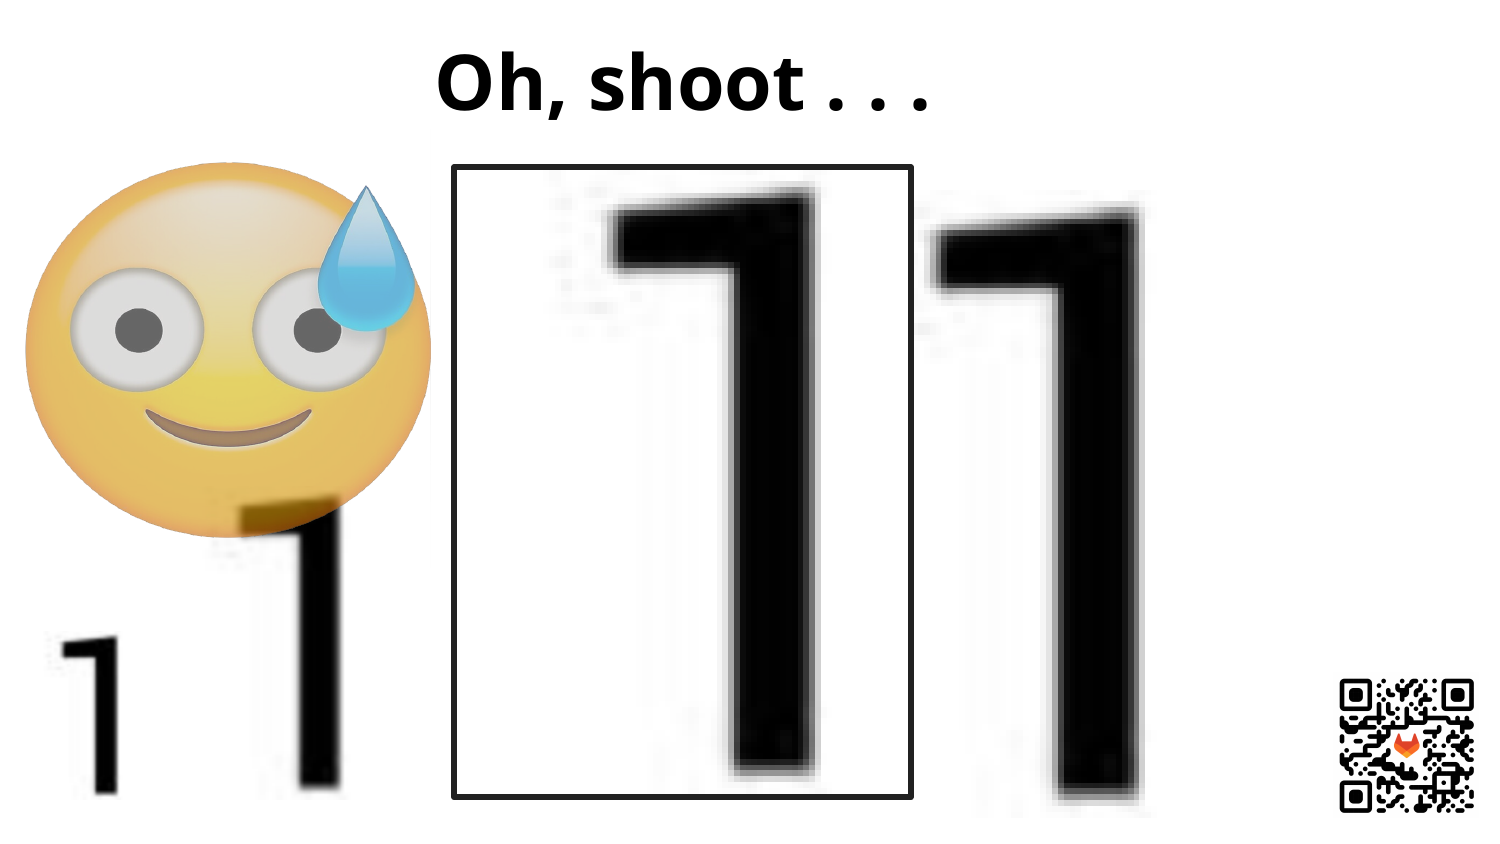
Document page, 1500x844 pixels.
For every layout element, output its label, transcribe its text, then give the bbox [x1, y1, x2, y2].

picture [24, 79, 1233, 819]
text_box Oh, shoot . . . [419, 24, 1156, 171]
picture [1332, 672, 1479, 819]
picture [20, 630, 143, 801]
